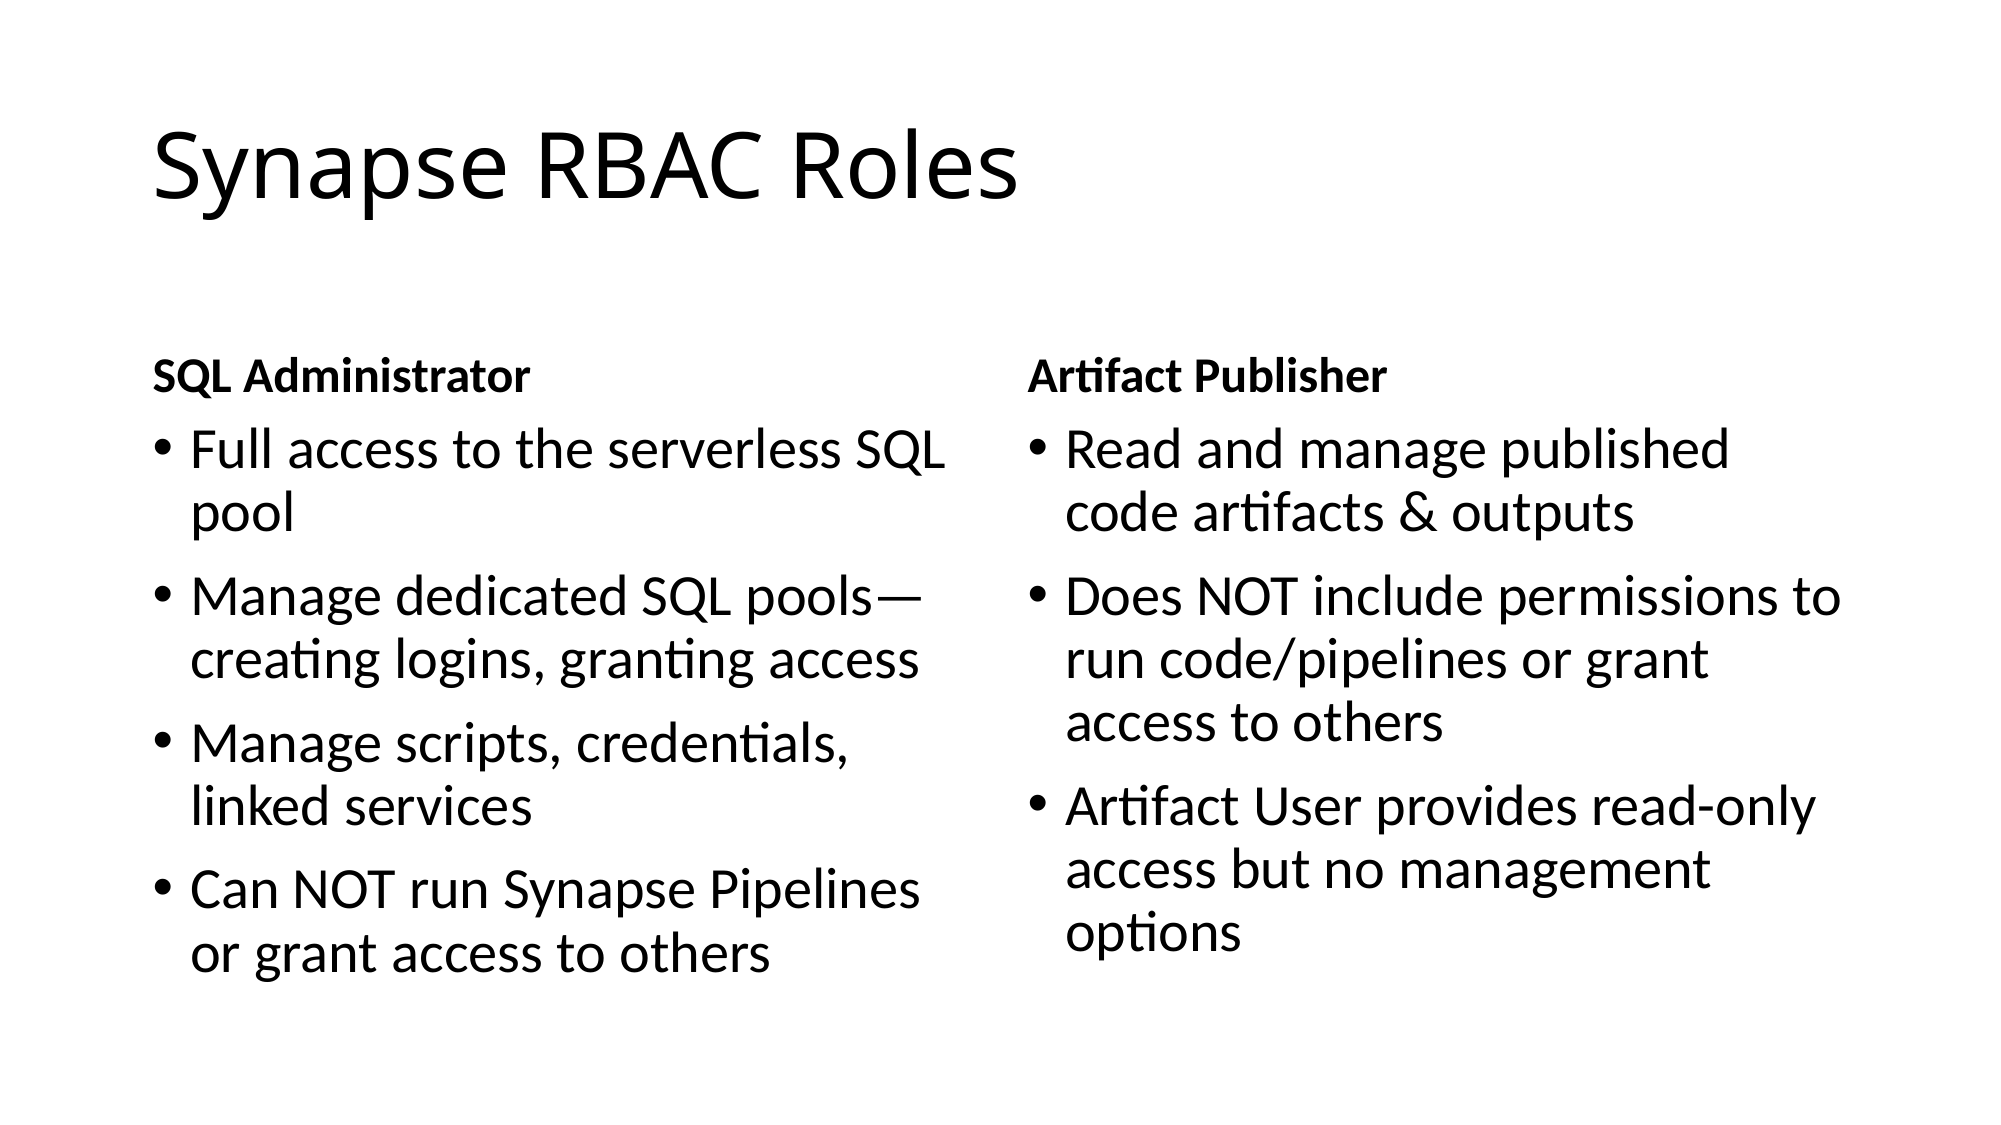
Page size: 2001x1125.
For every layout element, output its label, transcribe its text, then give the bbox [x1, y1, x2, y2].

list SQL Administrator [137, 275, 984, 410]
title Synapse RBAC Roles [137, 59, 1863, 278]
list Read and manage published code artifacts & outputs Does NOT include permissions to run code/pipelines or grant access to others Artifact User provides read-only access but no management options [1012, 410, 1863, 1016]
list Artifact Publisher [1012, 275, 1863, 410]
list Full access to the serverless SQL pool Manage dedicated SQL pools—creating logins, granting access Manage scripts, credentials, linked services Can NOT run Synapse Pipelines or grant access to others [137, 410, 984, 1016]
